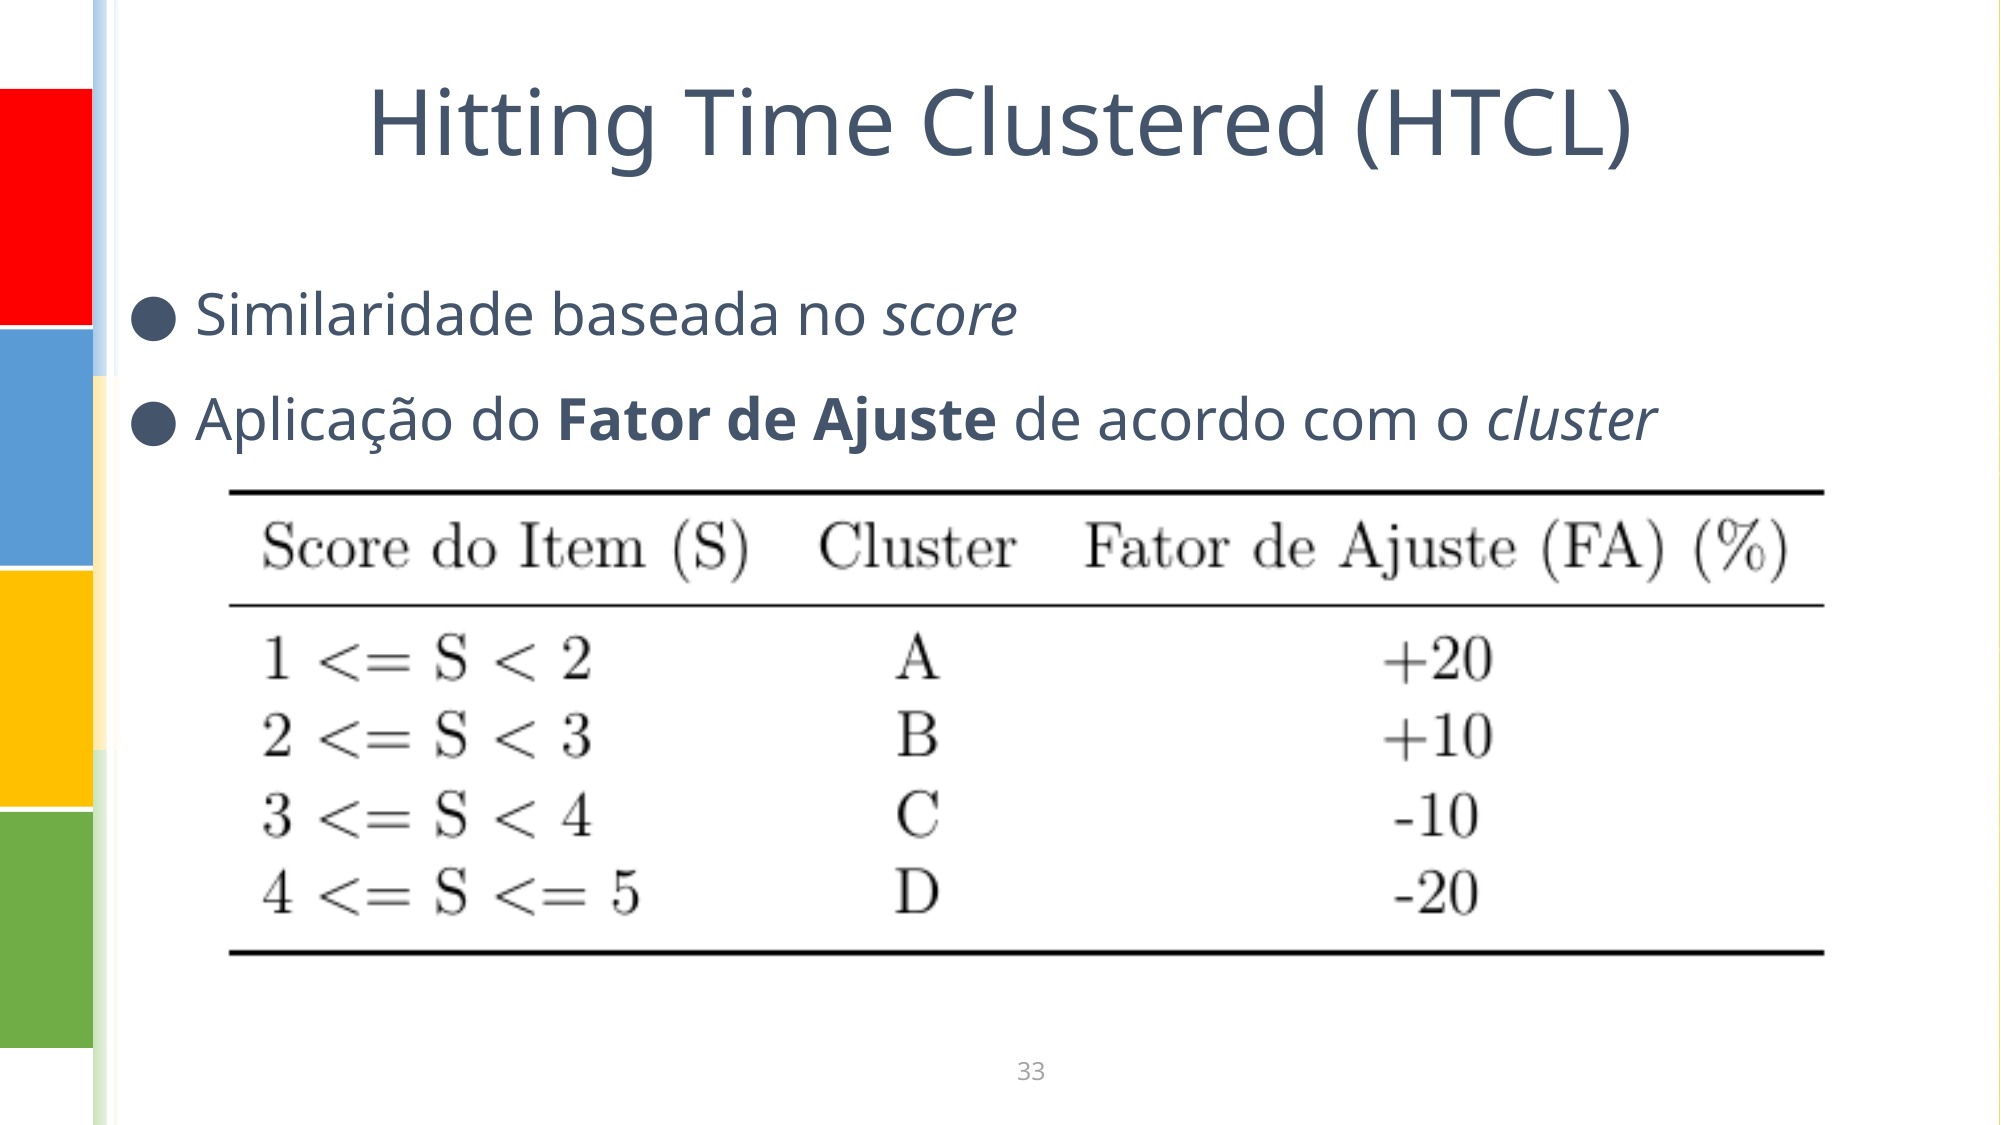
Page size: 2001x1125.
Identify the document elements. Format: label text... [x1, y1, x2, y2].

text_box Similaridade baseada no score Aplicação do Fator de Ajuste de acordo com o cluster [105, 227, 1849, 998]
slide_number ‹#› [762, 1042, 1300, 1103]
picture [213, 488, 1849, 967]
title Hitting Time Clustered (HTCL) [137, 9, 1863, 228]
